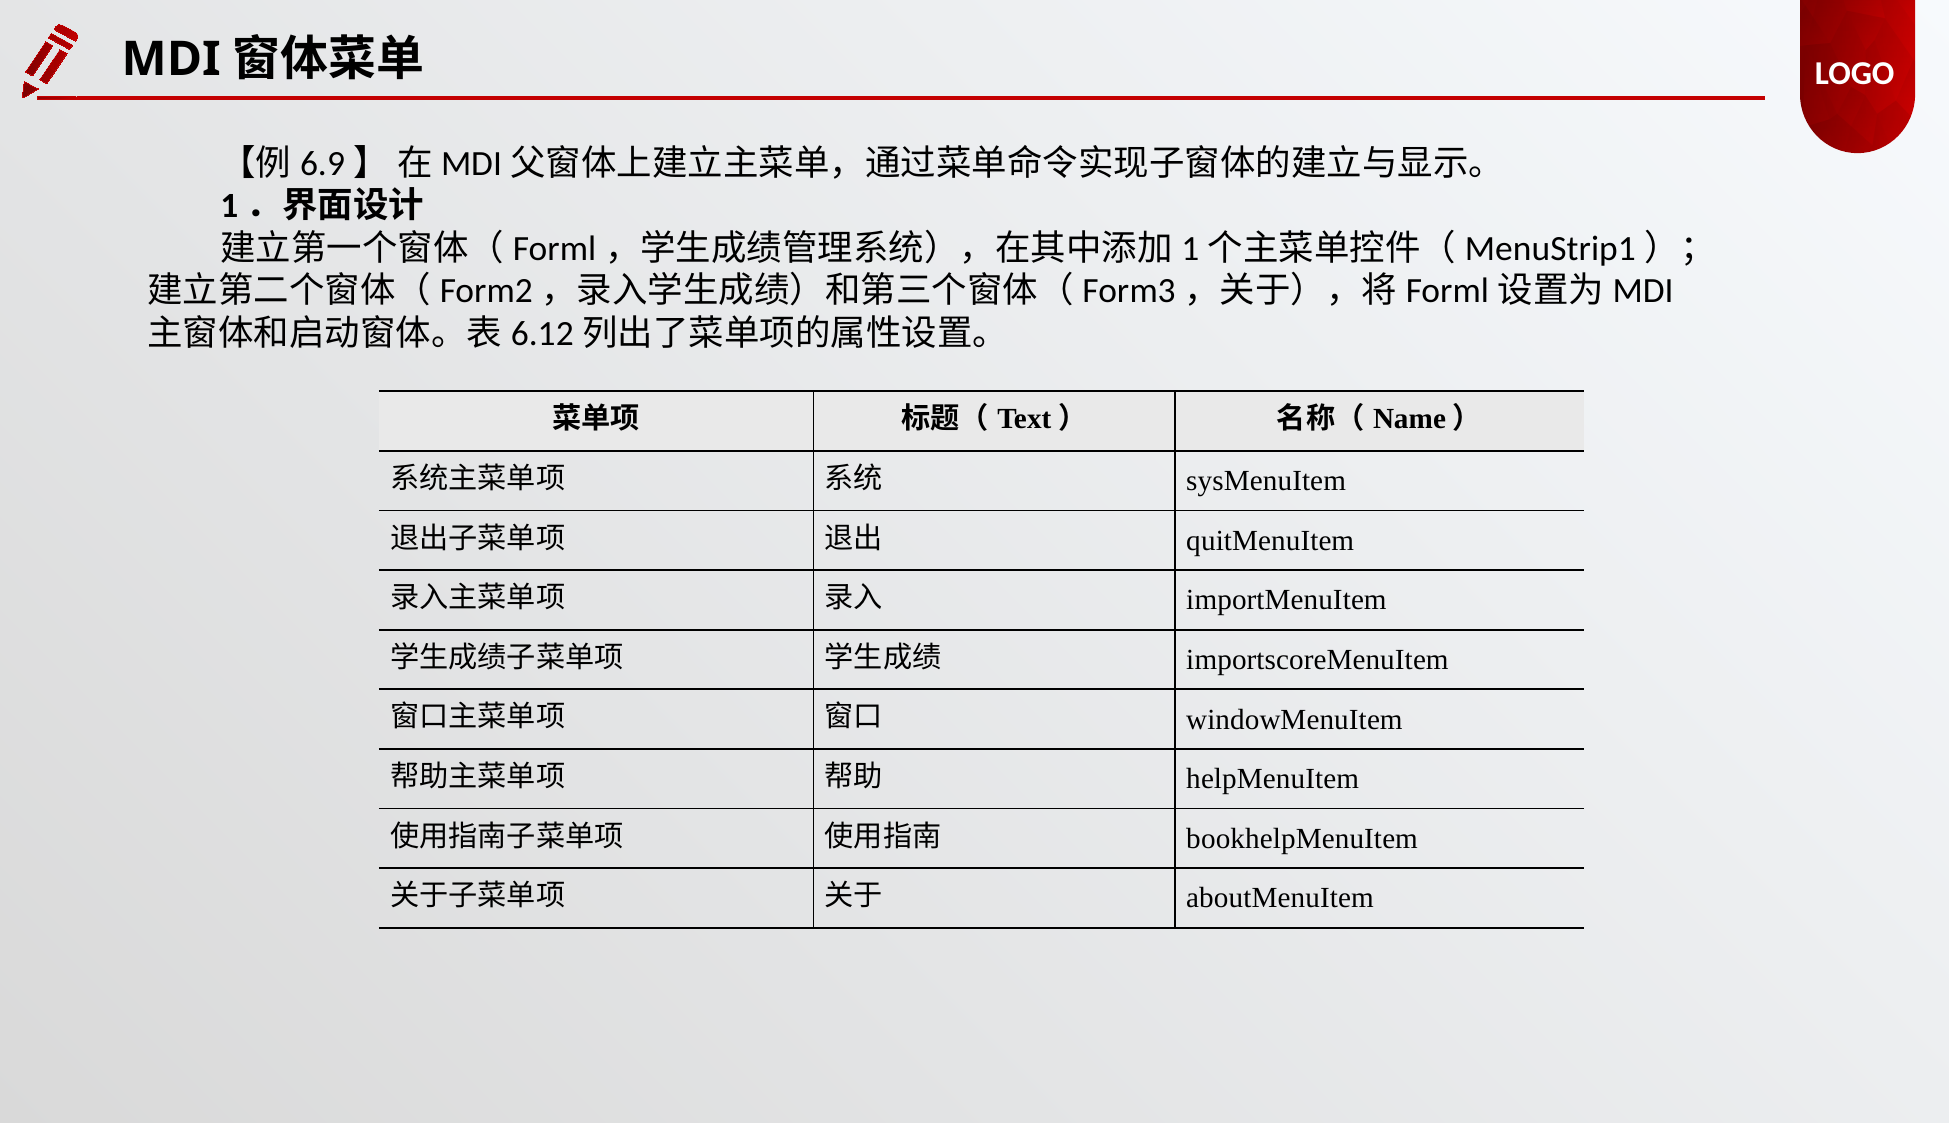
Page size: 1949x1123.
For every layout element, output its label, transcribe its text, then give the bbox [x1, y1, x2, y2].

table_cell importscoreMenuItem [1176, 631, 1584, 688]
table_cell 退出 [814, 511, 1174, 569]
table_header 名称（Name） [1176, 392, 1584, 450]
picture [48, 33, 73, 49]
table_cell 系统主菜单项 [379, 452, 813, 510]
table_cell 使用指南子菜单项 [379, 809, 813, 867]
table_cell quitMenuItem [1176, 511, 1584, 569]
table_cell sysMenuItem [1176, 452, 1584, 510]
table_header 菜单项 [379, 392, 813, 450]
table_cell 帮助主菜单项 [379, 750, 813, 808]
table_cell 关于子菜单项 [379, 869, 813, 927]
table_cell bookhelpMenuItem [1176, 809, 1584, 867]
picture [22, 82, 37, 97]
table_cell 学生成绩子菜单项 [379, 631, 813, 688]
picture [40, 50, 67, 83]
table_cell 窗口主菜单项 [379, 690, 813, 748]
picture [26, 42, 52, 75]
table_cell 录入主菜单项 [379, 571, 813, 629]
table_cell helpMenuItem [1176, 750, 1584, 808]
table_cell 使用指南 [814, 809, 1174, 867]
table_cell 录入 [814, 571, 1174, 629]
table_cell 窗口 [814, 690, 1174, 748]
table_cell 帮助 [814, 750, 1174, 808]
text_box MDI窗体菜单 [101, 17, 736, 95]
picture [1800, 0, 1916, 154]
table_cell aboutMenuItem [1176, 869, 1584, 927]
table_cell 退出子菜单项 [379, 511, 813, 569]
table_cell 关于 [814, 869, 1174, 927]
table_cell 系统 [814, 452, 1174, 510]
table_cell importMenuItem [1176, 571, 1584, 629]
table_cell 学生成绩 [814, 631, 1174, 688]
text_box 【例6.9】 在MDI父窗体上建立主菜单，通过菜单命令实现子窗体的建立与显示。 1．界面设计 建立第一个窗体（Forml，学生成绩管理系统），在其中添加1个主菜单控件（MenuStrip1）；建立第二个窗体（Form2，录入学生成绩）和第三个窗体（Form3，关于），将Forml设置为MDI主窗体和启动窗体。表6.12列出了菜单项的属性设置。 [132, 132, 1715, 360]
table_cell windowMenuItem [1176, 690, 1584, 748]
picture [54, 24, 78, 41]
table_header 标题（Text） [814, 392, 1174, 450]
